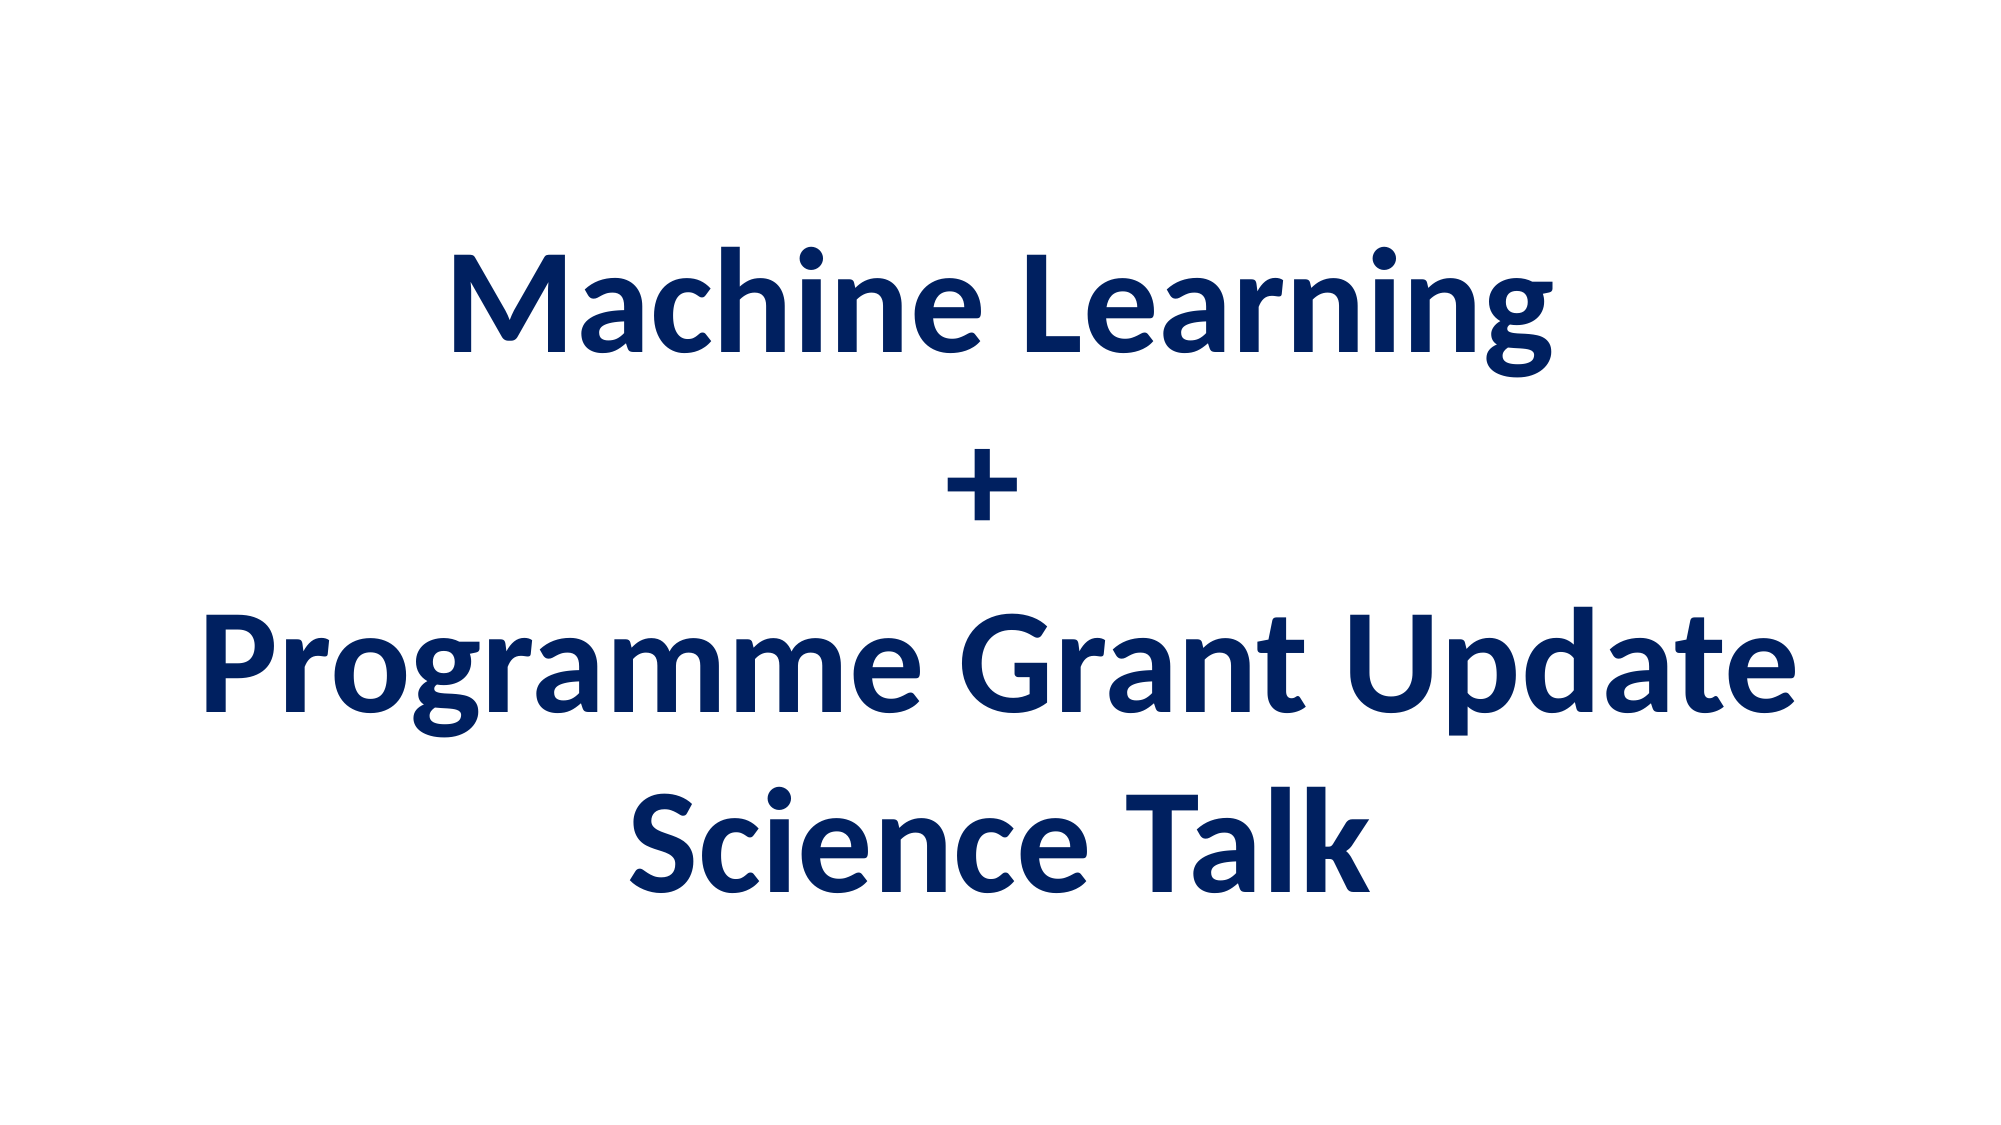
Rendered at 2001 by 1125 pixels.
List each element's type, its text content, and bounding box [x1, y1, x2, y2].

text_box Machine Learning + Programme Grant Update Science Talk [0, 195, 2000, 930]
